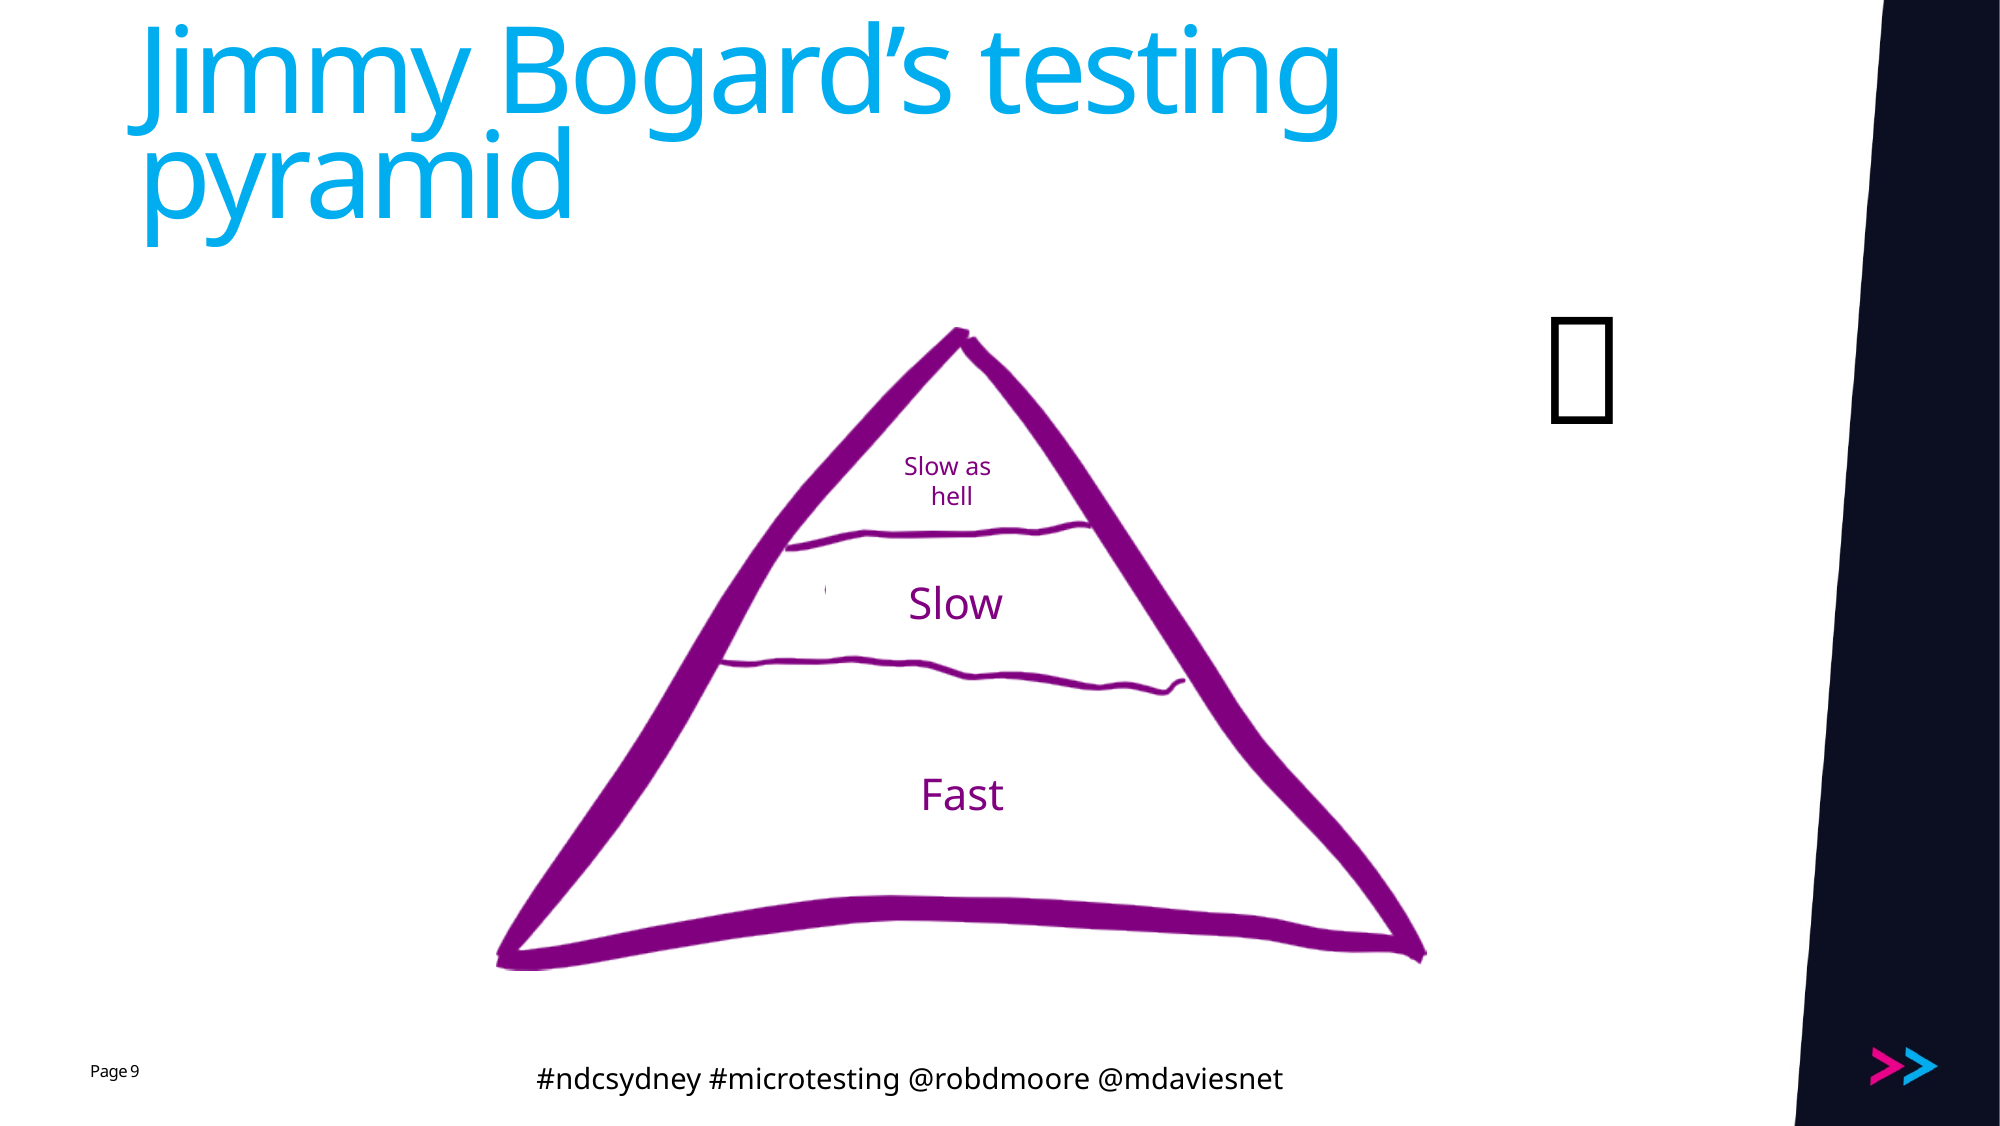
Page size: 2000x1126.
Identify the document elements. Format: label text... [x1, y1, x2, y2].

text_box  [1523, 267, 1643, 462]
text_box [825, 442, 1087, 828]
slide_number 9 [130, 1061, 166, 1113]
picture [0, 0, 2000, 1126]
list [496, 327, 1428, 971]
title Jimmy Bogard’s testing pyramid [137, 54, 1786, 243]
